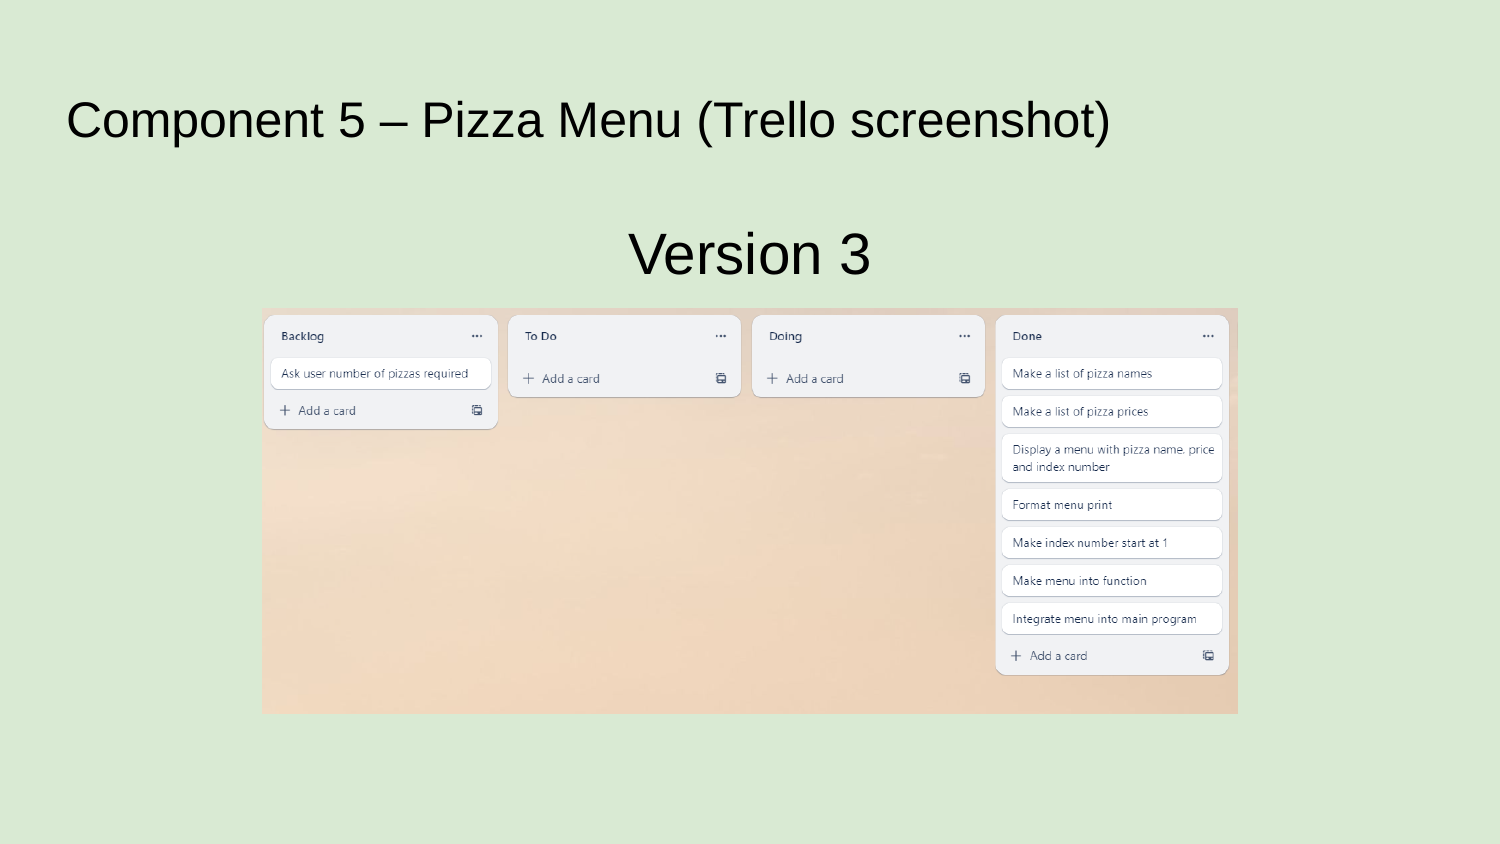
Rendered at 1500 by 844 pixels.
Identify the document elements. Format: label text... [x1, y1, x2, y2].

picture [262, 308, 1238, 714]
title Component 5 – Pizza Menu (Trello screenshot) [51, 72, 1449, 167]
text_box Version 3 [382, 201, 1118, 299]
